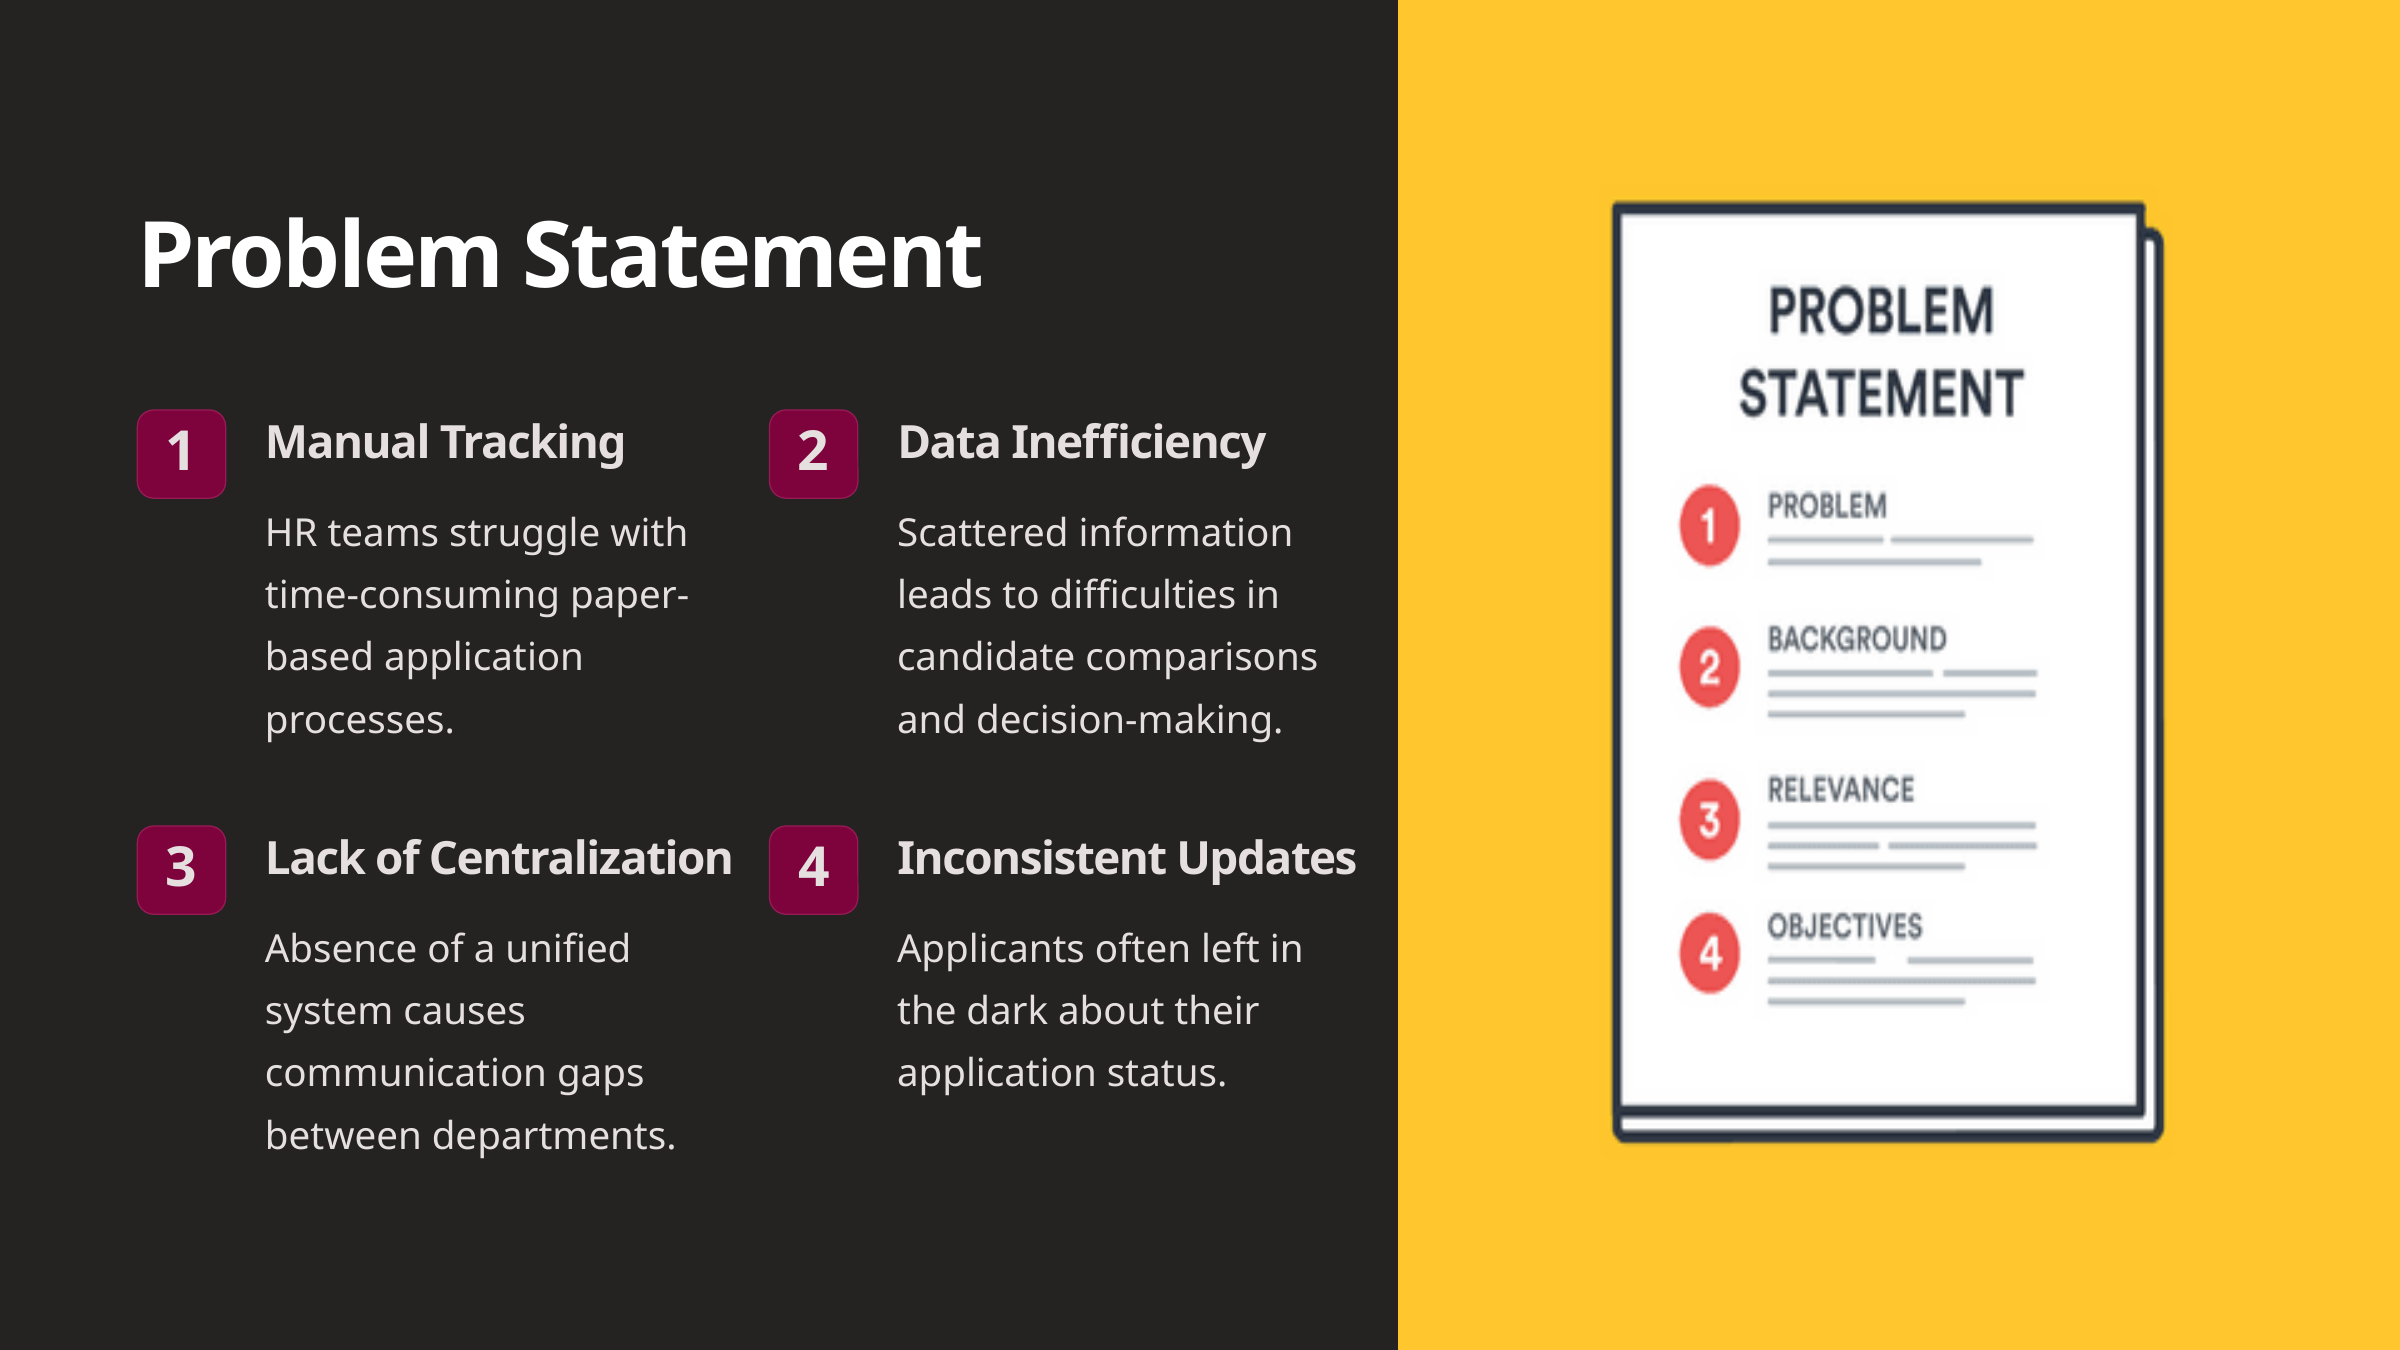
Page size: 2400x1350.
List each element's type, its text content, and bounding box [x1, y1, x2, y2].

text_box 2 [797, 426, 830, 482]
text_box Scattered information leads to difficulties in candidate comparisons and decision-making. [897, 491, 1363, 743]
text_box [137, 825, 226, 915]
text_box HR teams struggle with time-consuming paper-based application processes. [264, 491, 731, 743]
text_box Manual Tracking [265, 409, 727, 468]
text_box [769, 825, 858, 915]
text_box [137, 409, 226, 499]
text_box Applicants often left in the dark about their application status. [897, 907, 1363, 1096]
text_box [769, 409, 858, 499]
text_box 4 [796, 842, 831, 898]
text_box Absence of a unified system causes communication gaps between departments. [264, 907, 731, 1159]
text_box 3 [165, 842, 198, 898]
text_box Data Inefficiency [897, 409, 1360, 468]
text_box Problem Statement [137, 191, 1062, 307]
text_box 1 [171, 426, 192, 482]
text_box Lack of Centralization [265, 825, 727, 884]
picture [1398, 0, 2400, 1350]
text_box Inconsistent Updates [897, 825, 1360, 884]
